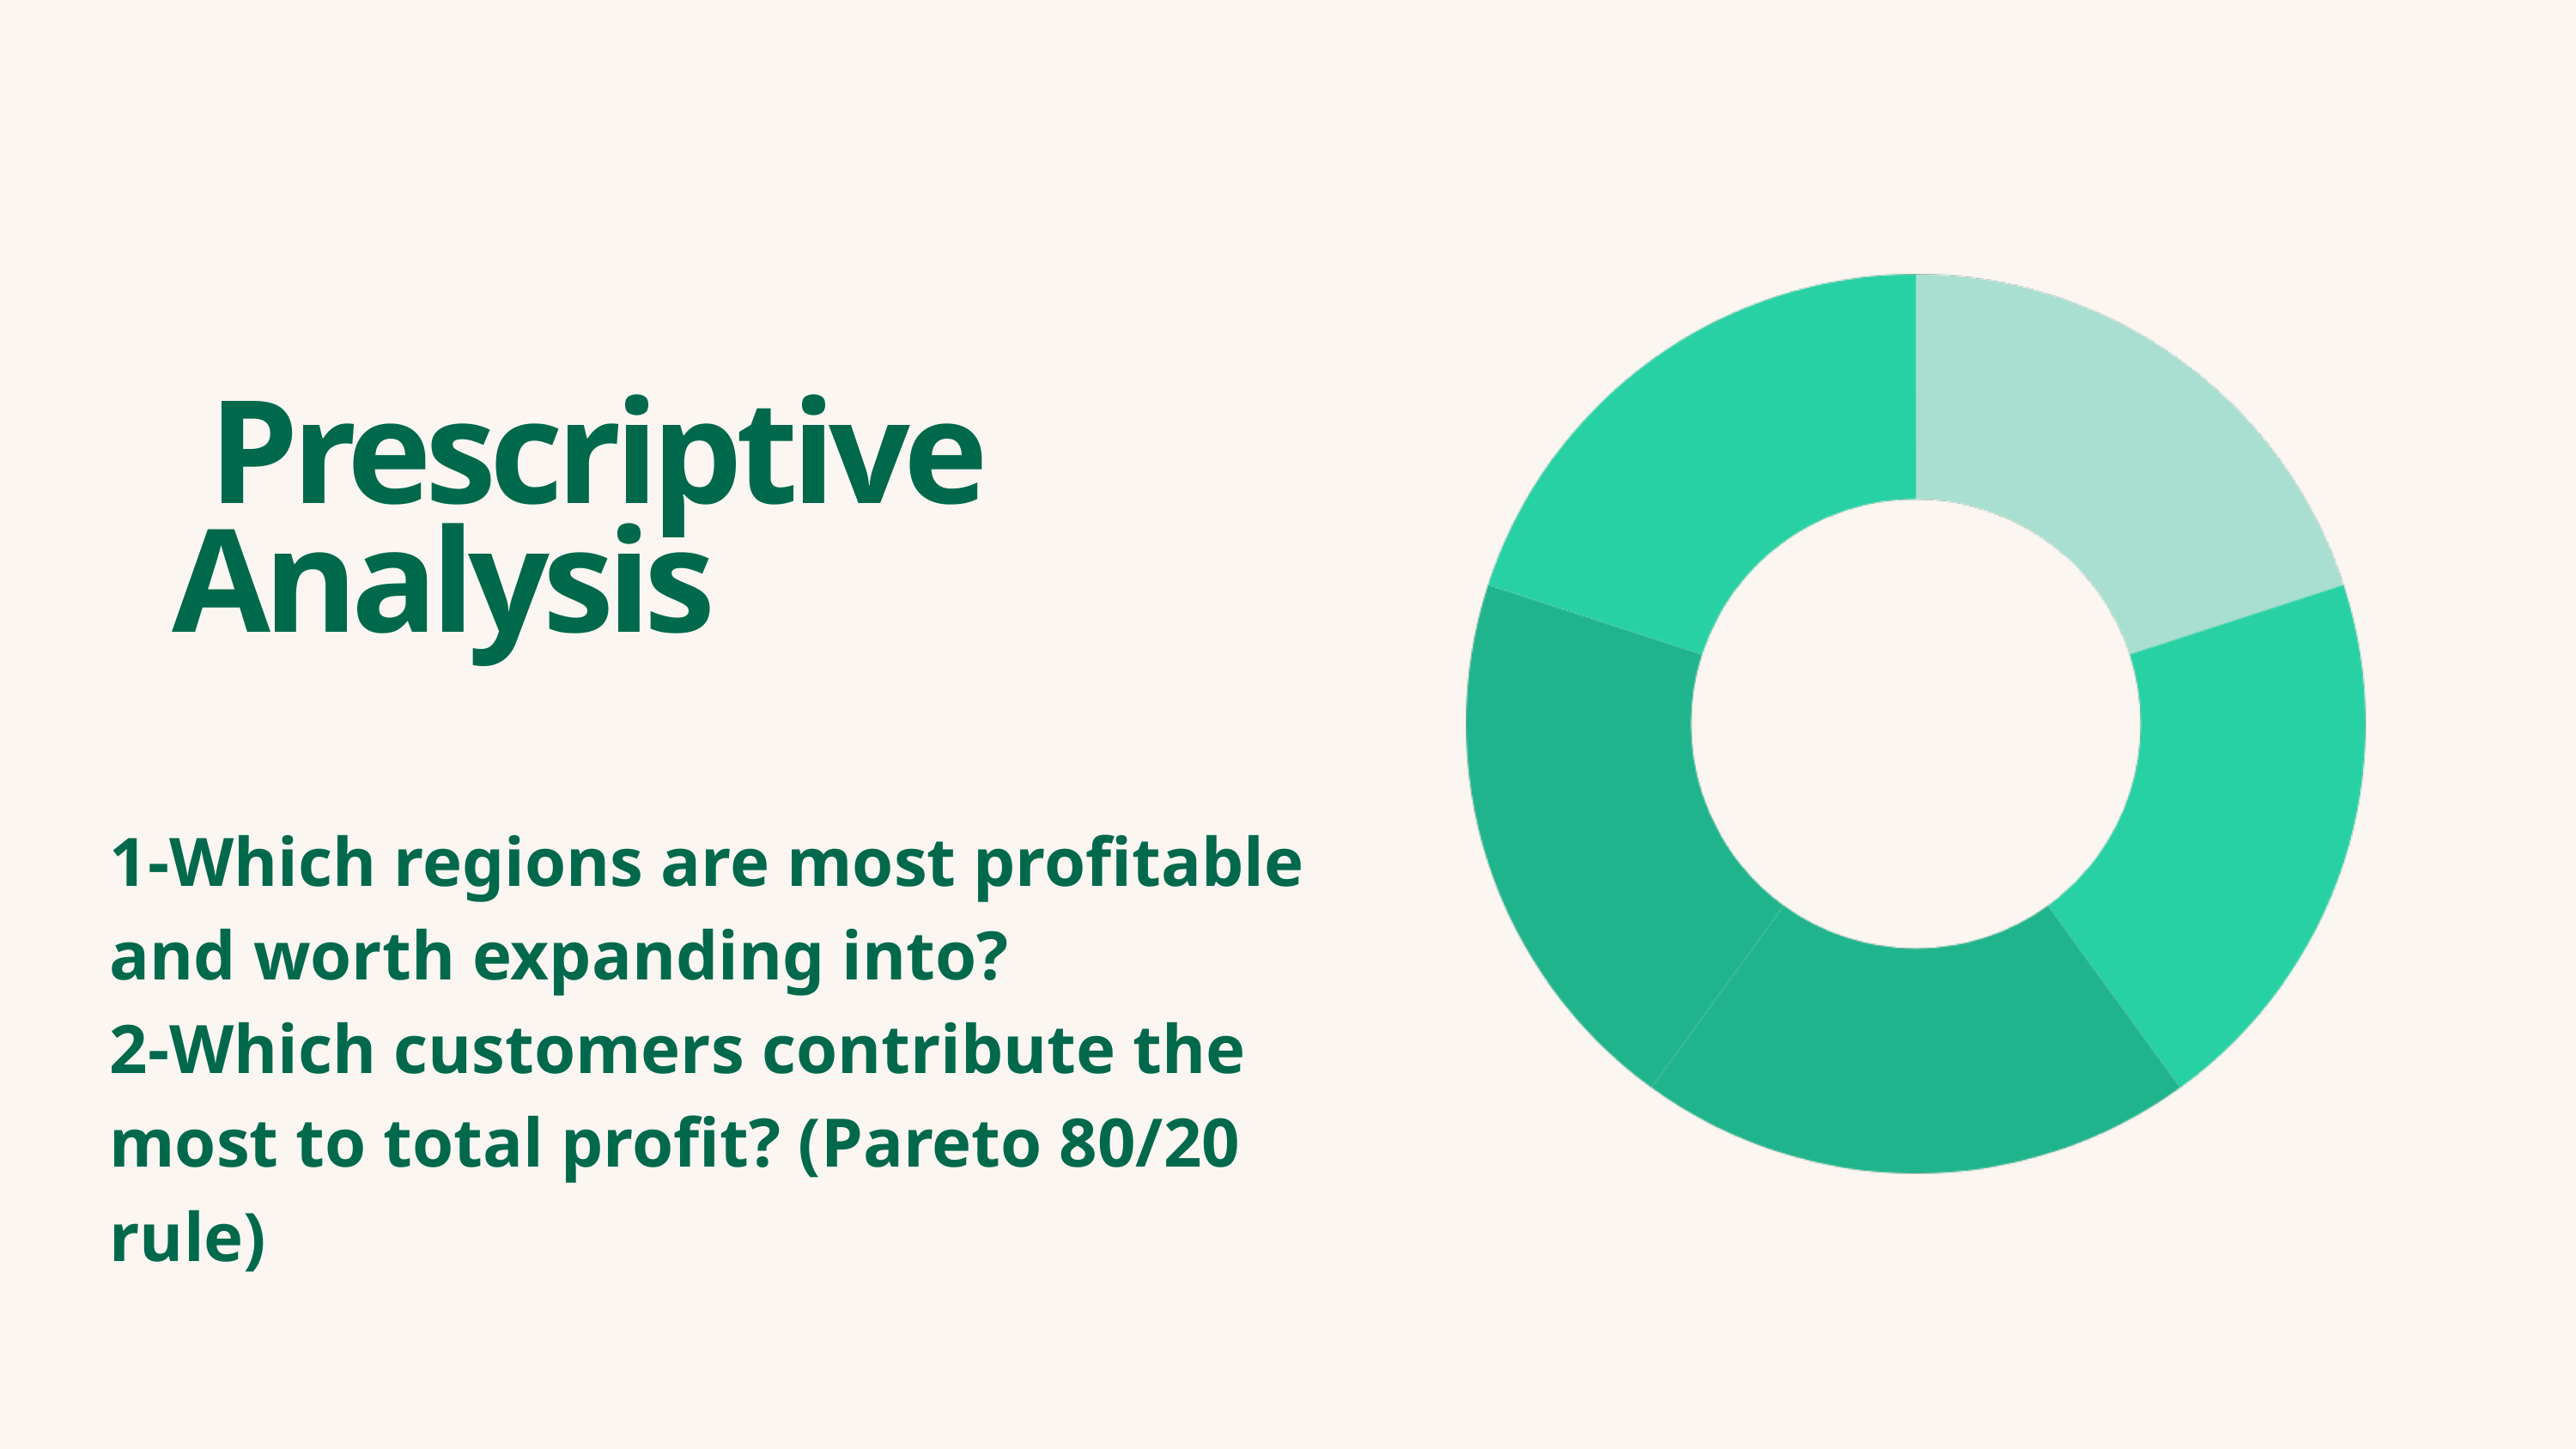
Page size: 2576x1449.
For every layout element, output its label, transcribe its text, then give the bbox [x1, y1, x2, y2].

text_box Prescriptive Analysis [172, 403, 1372, 661]
text_box 1-Which regions are most profitable and worth expanding into? 2-Which customers contribute the most to total profit? (Pareto 80/20 rule) [109, 712, 1405, 1368]
picture [1376, 185, 2456, 1264]
